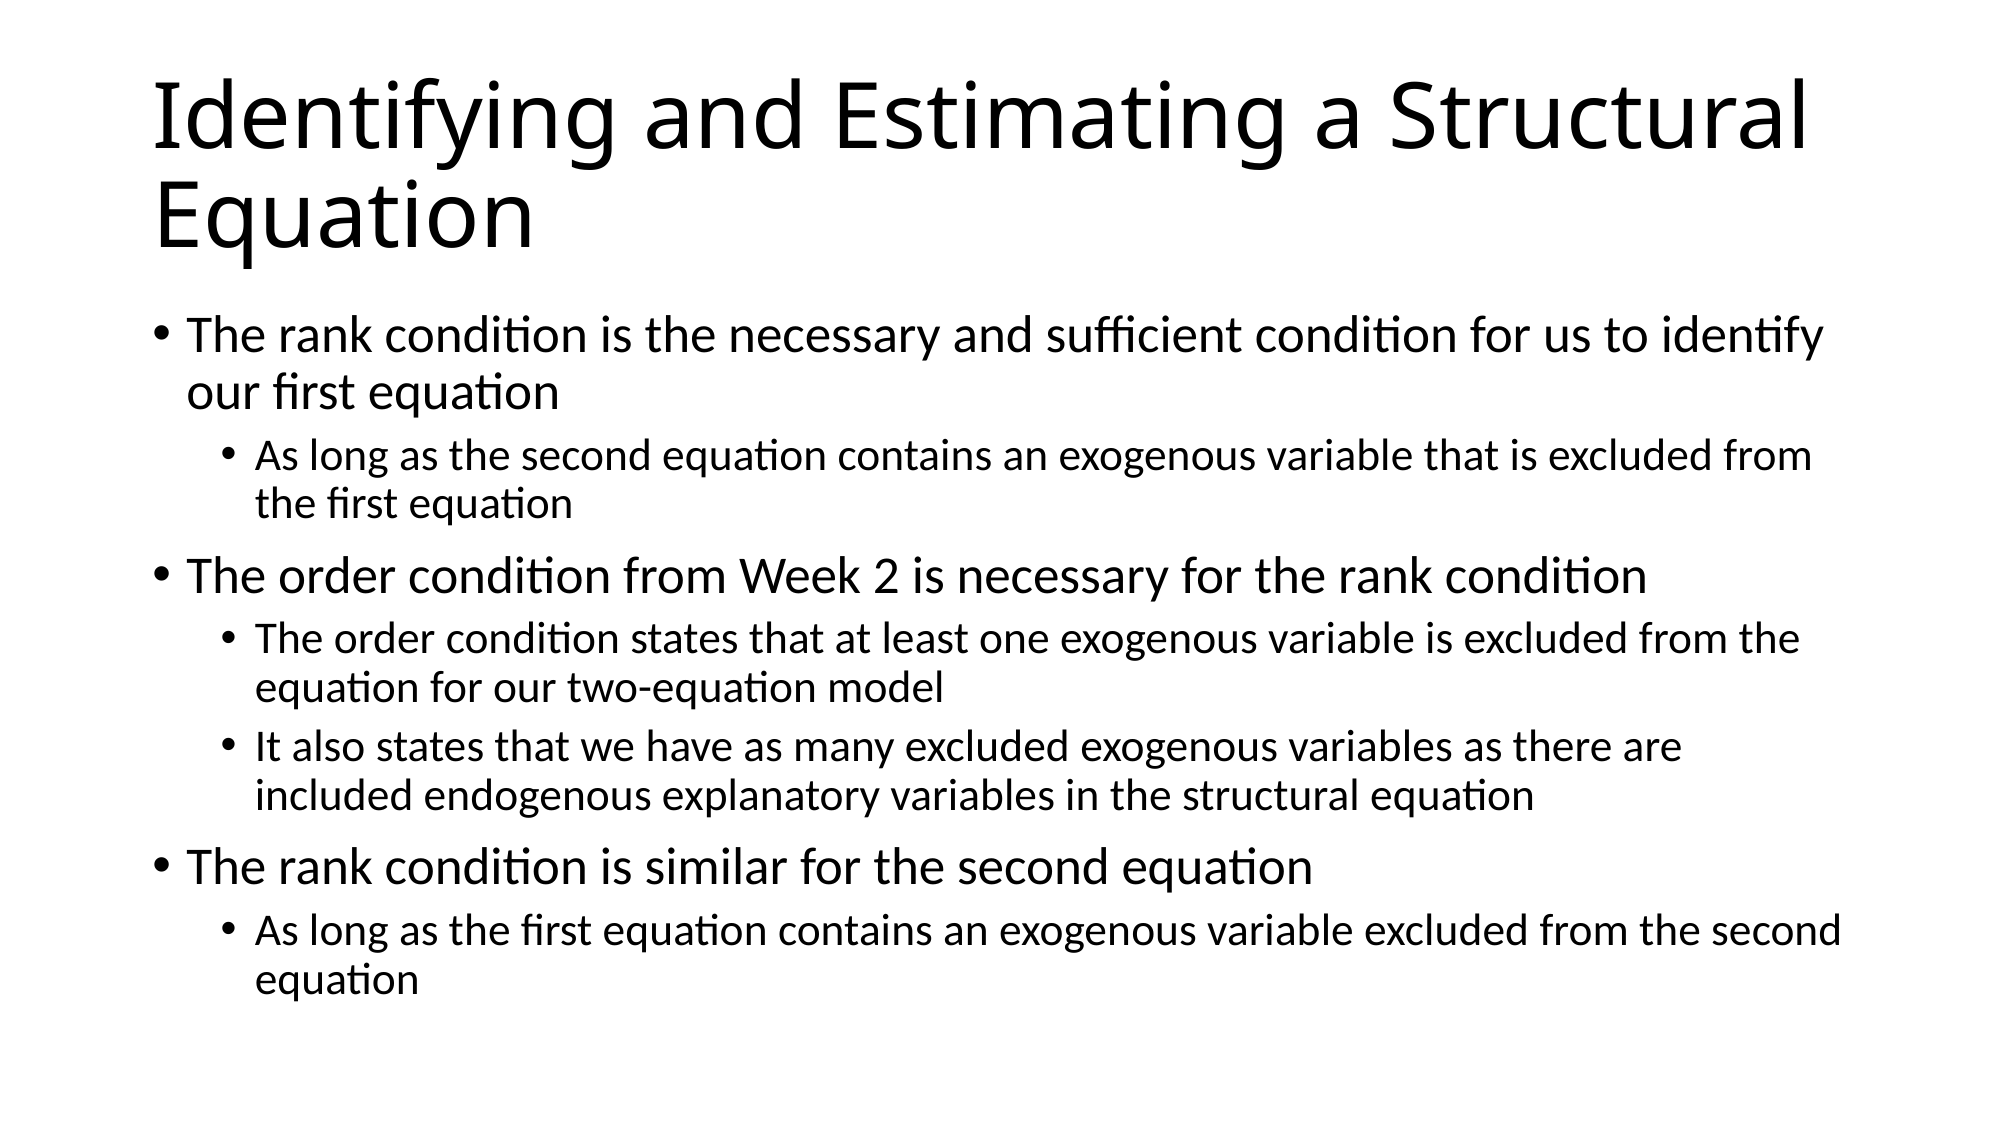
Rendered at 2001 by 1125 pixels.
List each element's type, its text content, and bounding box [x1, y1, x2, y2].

title Identifying and Estimating a Structural Equation [137, 59, 1863, 278]
list The rank condition is the necessary and sufficient condition for us to identify our first equation As long as the second equation contains an exogenous variable that is excluded from the first equation The order condition from Week 2 is necessary for the rank condition The order condition states that at least one exogenous variable is excluded from the equation for our two-equation model It also states that we have as many excluded exogenous variables as there are included endogenous explanatory variables in the structural equation The rank condition is similar for the second equation As long as the first equation contains an exogenous variable excluded from the second equation [137, 299, 1863, 1014]
